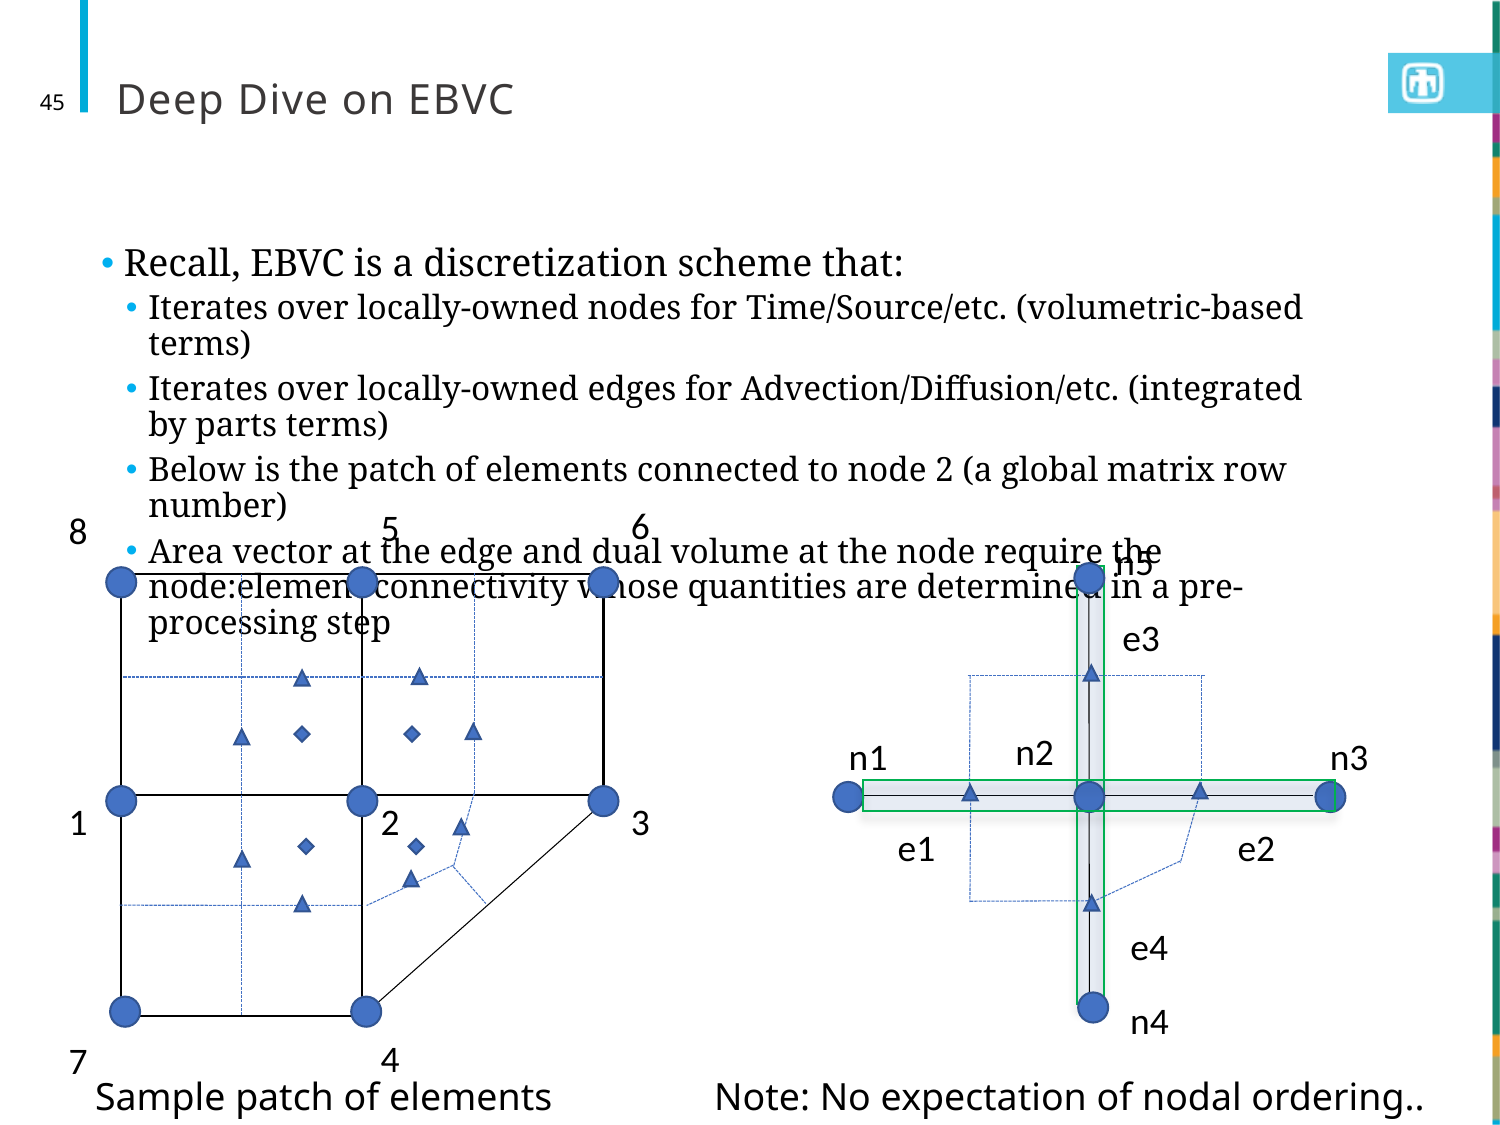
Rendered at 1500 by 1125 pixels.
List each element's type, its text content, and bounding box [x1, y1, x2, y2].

text_box Note: No expectation of nodal ordering.. [699, 1065, 1440, 1125]
picture [1401, 62, 1445, 104]
list Recall, EBVC is a discretization scheme that: Iterates over locally-owned nodes for Time/Source/etc. (volumetric-based terms) Iterates over locally-owned edges for Advection/Diffusion/etc. (integrated by parts terms) Below is the patch of elements connected to node 2 (a global matrix row number) Area vector at the edge and dual volume at the node require the node:element connectivity whose quantities are determined in a pre-processing step [101, 236, 1339, 779]
text_box Sample patch of elements [80, 1098, 568, 1125]
title Deep Dive on EBVC [101, 36, 1339, 131]
slide_number 45 [7, 73, 80, 133]
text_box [53, 494, 666, 1092]
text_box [832, 530, 1385, 1051]
picture [1493, 1, 1500, 215]
picture [1493, 330, 1499, 1120]
